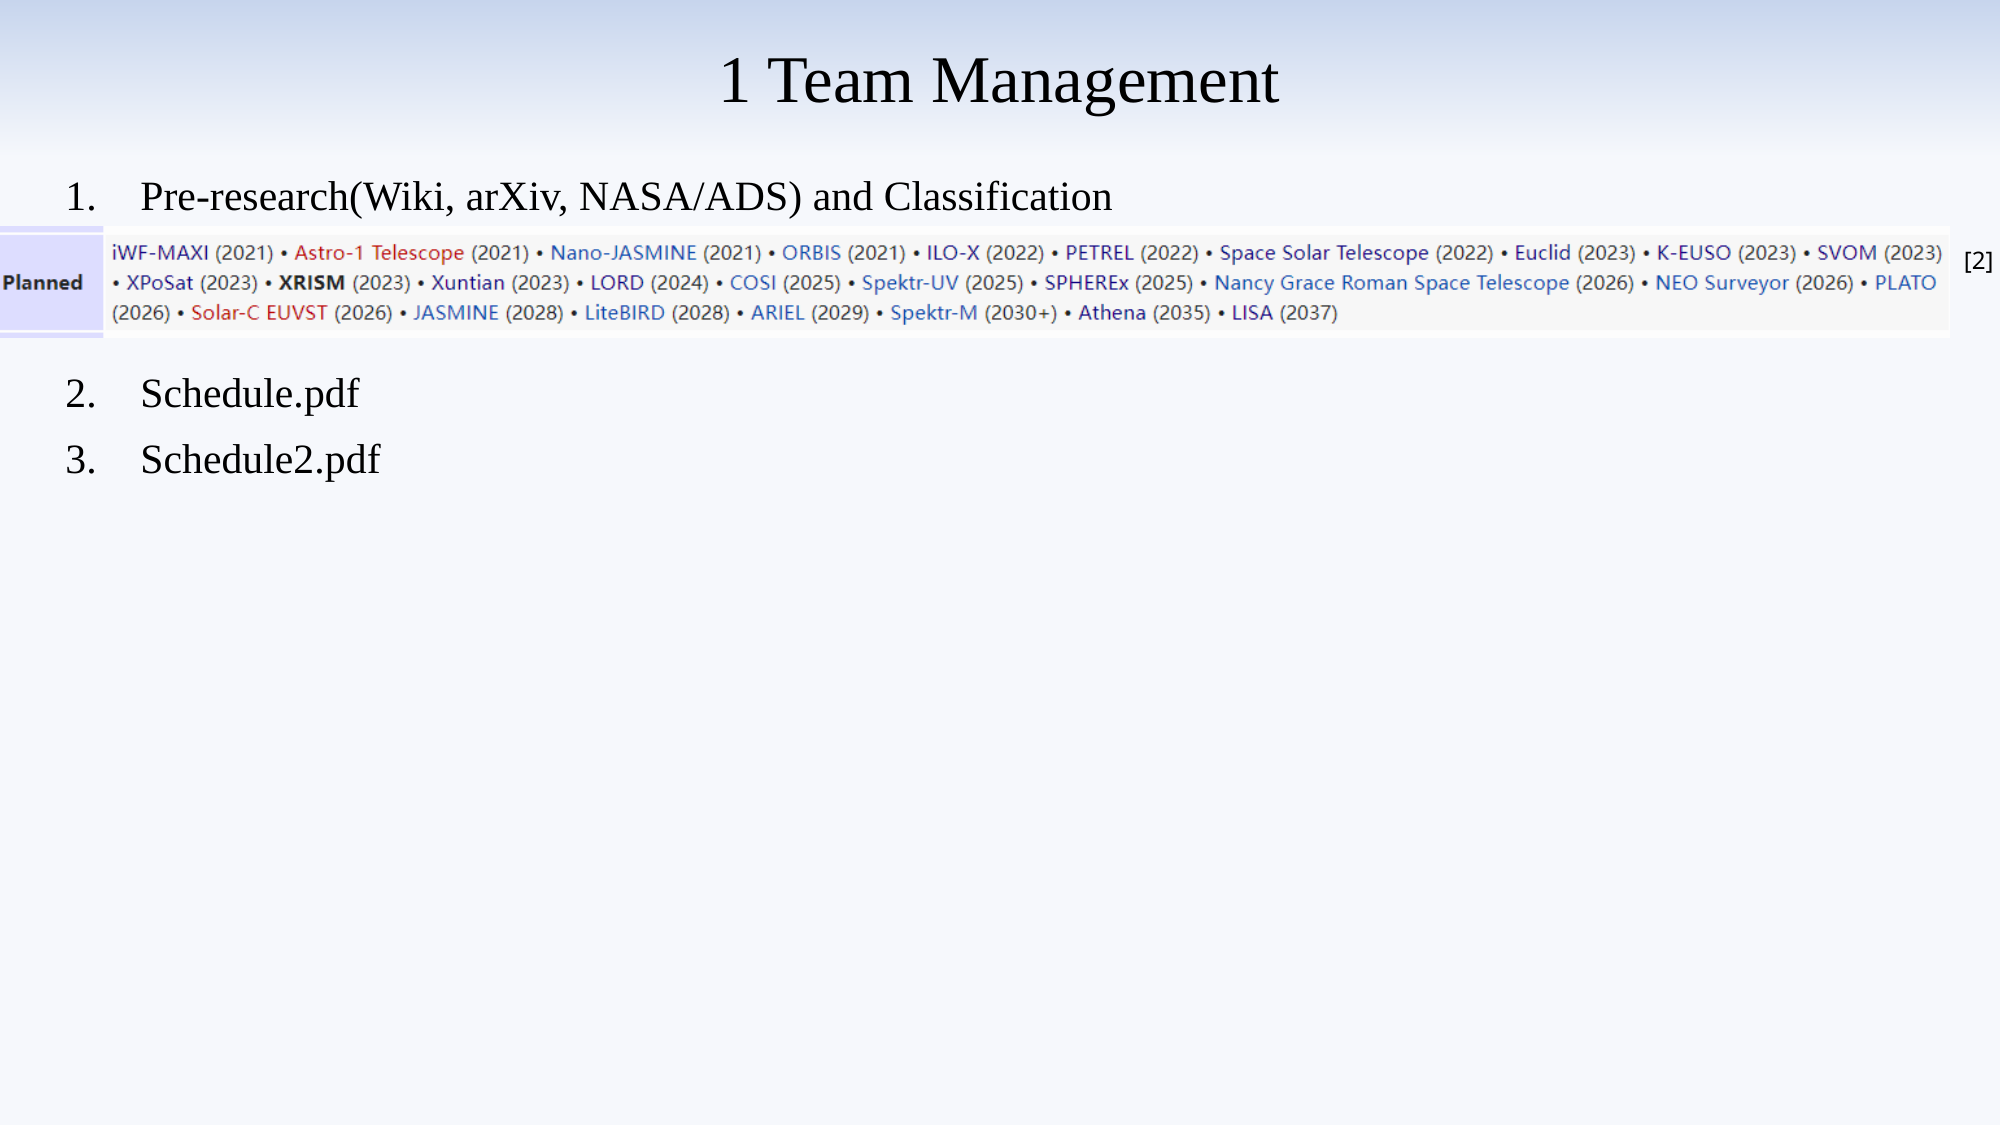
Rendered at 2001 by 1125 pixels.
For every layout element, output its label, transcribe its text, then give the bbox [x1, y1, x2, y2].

picture [0, 226, 1950, 338]
list Pre-research(Wiki, arXiv, NASA/ADS) and Classification Schedule.pdf Schedule2.pdf [50, 167, 1950, 226]
list Pre-research(Wiki, arXiv, NASA/ADS) and Classification Schedule.pdf Schedule2.pdf [50, 338, 1950, 1111]
title 1 Team Management [50, 34, 1950, 128]
text_box [2] [1950, 233, 2000, 299]
